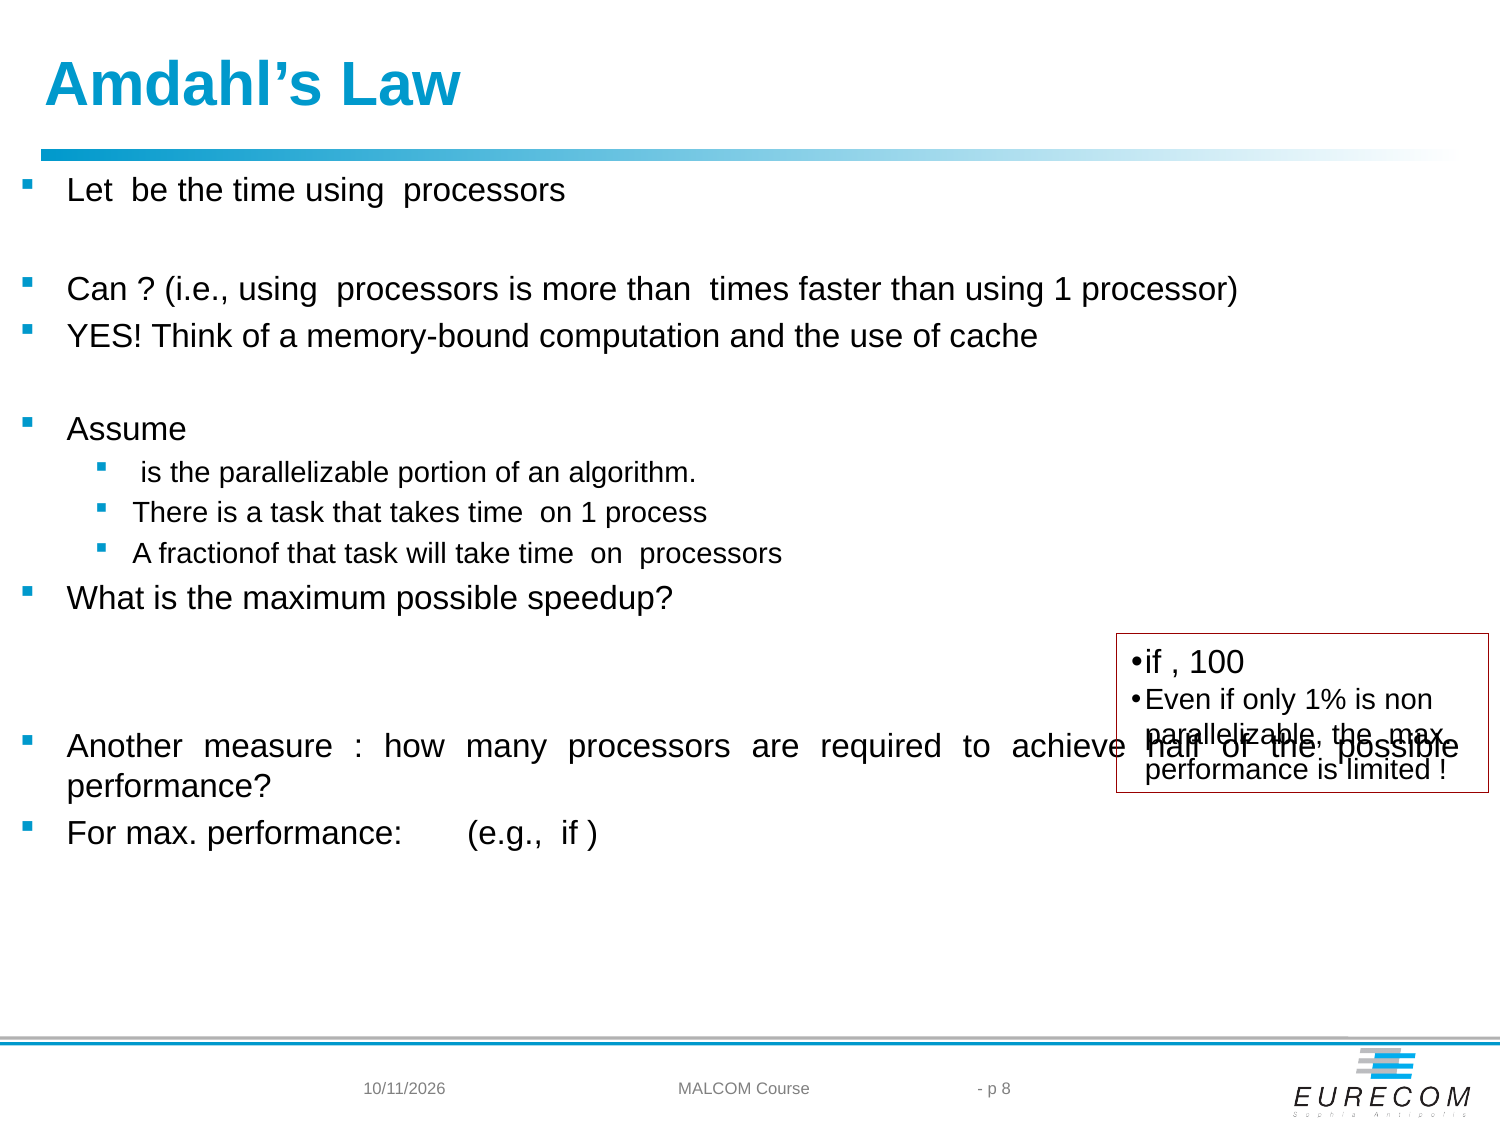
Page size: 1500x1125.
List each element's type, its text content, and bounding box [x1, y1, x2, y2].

slide_number - p 8 [962, 1070, 1081, 1103]
footer MALCOM Course [537, 1070, 951, 1103]
picture [1293, 1048, 1477, 1118]
text_box Amdahl’s Law [29, 35, 1436, 142]
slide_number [348, 1070, 526, 1103]
